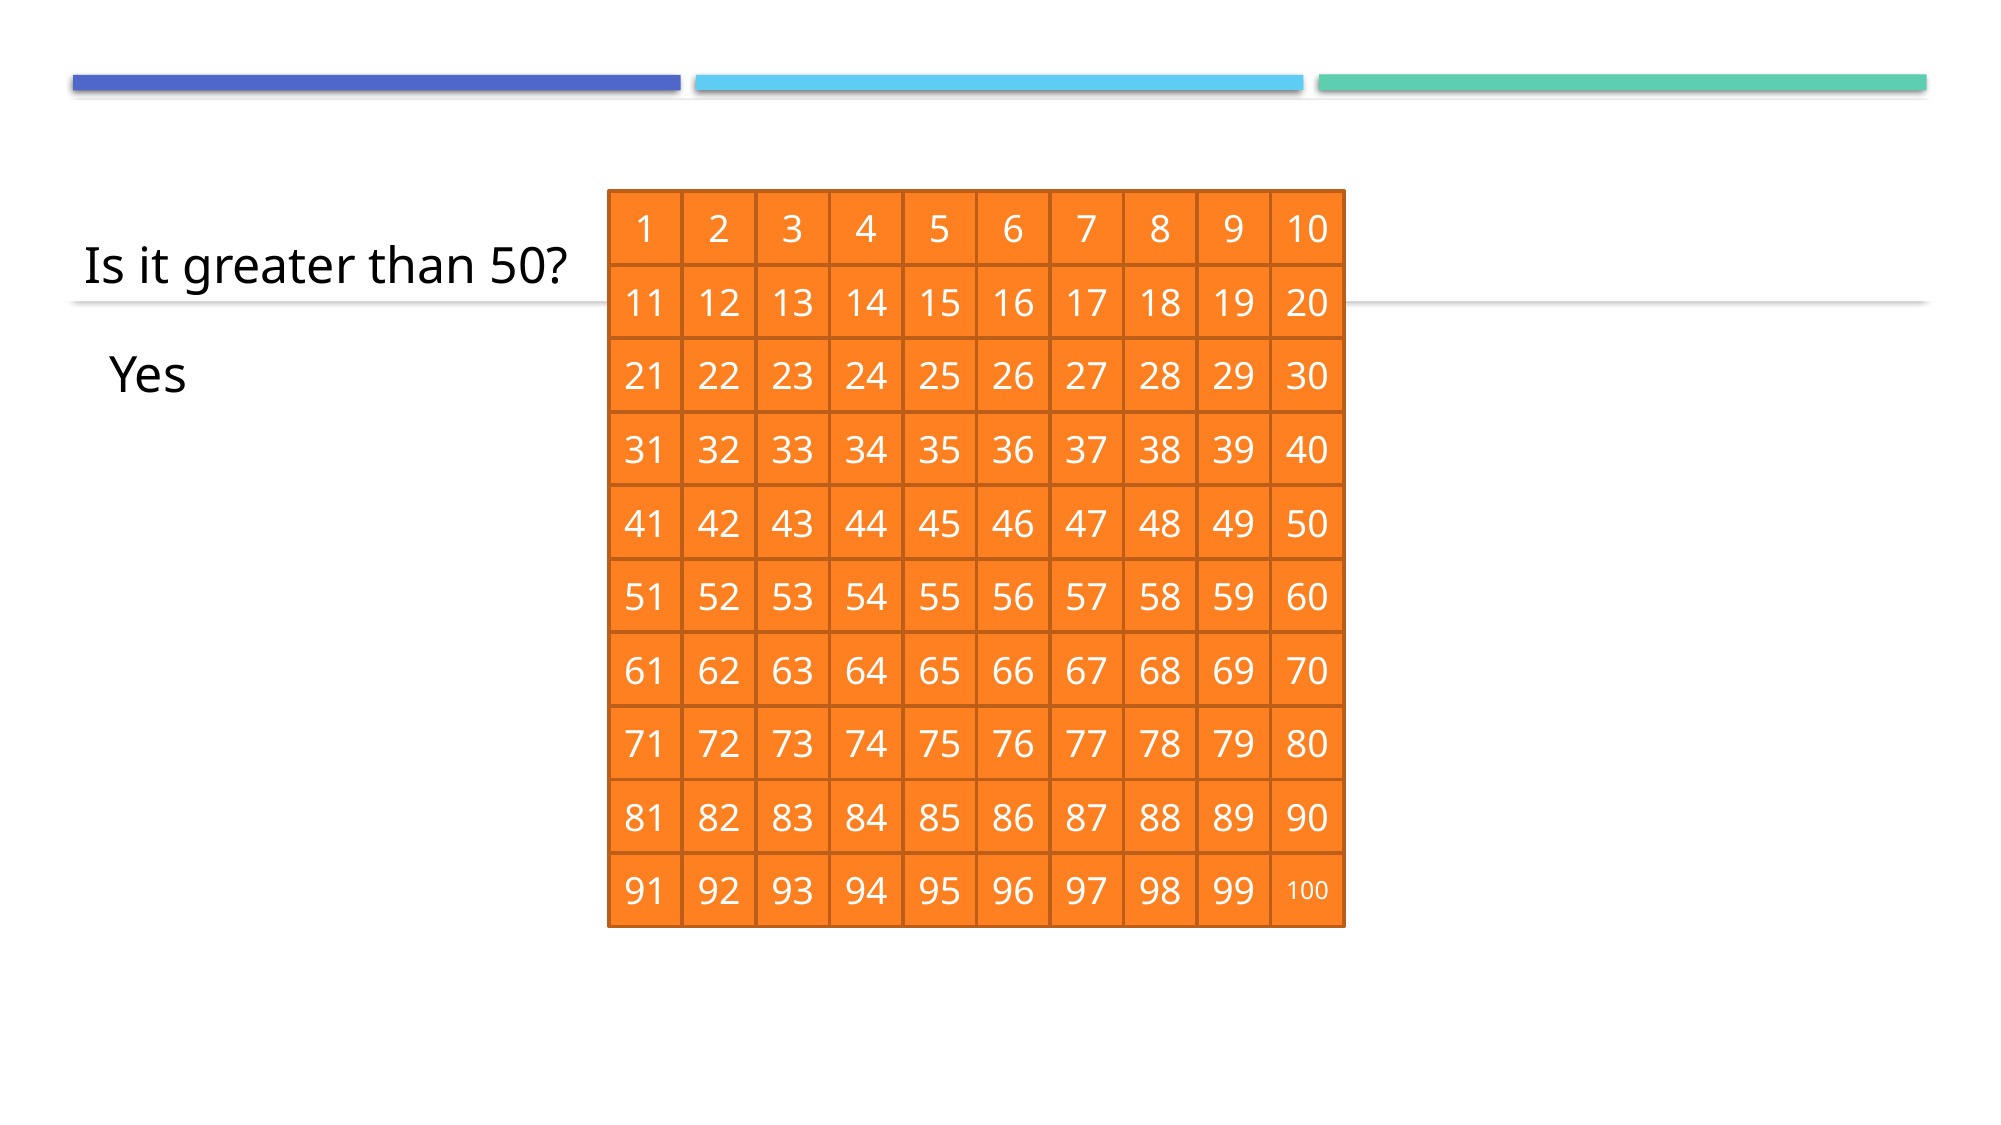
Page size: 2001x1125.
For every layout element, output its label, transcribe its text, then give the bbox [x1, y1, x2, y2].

text_box 55 [901, 557, 975, 631]
text_box 97 [1048, 851, 1122, 928]
text_box 79 [1195, 704, 1269, 778]
text_box 20 [1269, 263, 1346, 336]
text_box 48 [1122, 483, 1195, 557]
text_box 43 [754, 483, 828, 557]
text_box 98 [1122, 851, 1195, 928]
text_box 52 [681, 557, 754, 631]
text_box 73 [754, 704, 828, 778]
text_box 2 [681, 189, 754, 263]
text_box 24 [828, 336, 901, 410]
text_box 34 [828, 410, 901, 483]
text_box 5 [901, 189, 975, 263]
text_box 30 [1269, 336, 1346, 410]
text_box 75 [901, 704, 975, 778]
text_box 4 [828, 189, 901, 263]
text_box 3 [754, 189, 828, 263]
text_box 95 [901, 851, 975, 928]
text_box 45 [901, 483, 975, 557]
text_box 84 [828, 778, 901, 851]
text_box 36 [975, 410, 1048, 483]
text_box 13 [754, 263, 828, 336]
text_box 88 [1122, 778, 1195, 851]
text_box 19 [1195, 263, 1269, 336]
text_box 7 [1048, 189, 1122, 263]
text_box 16 [975, 263, 1048, 336]
text_box 63 [754, 631, 828, 704]
text_box 18 [1122, 263, 1195, 336]
text_box 10 [1269, 189, 1346, 263]
text_box 39 [1195, 410, 1269, 483]
text_box 89 [1195, 778, 1269, 851]
text_box 70 [1269, 631, 1346, 704]
text_box 14 [828, 263, 901, 336]
text_box 96 [975, 851, 1048, 928]
text_box 58 [1122, 557, 1195, 631]
text_box 31 [607, 410, 681, 483]
text_box 81 [607, 778, 681, 851]
text_box 59 [1195, 557, 1269, 631]
text_box 90 [1269, 778, 1346, 851]
text_box 22 [681, 336, 754, 410]
text_box 83 [754, 778, 828, 851]
text_box 1 [607, 189, 681, 263]
text_box 62 [681, 631, 754, 704]
text_box 87 [1048, 778, 1122, 851]
text_box 9 [1195, 189, 1269, 263]
text_box 69 [1195, 631, 1269, 704]
text_box 38 [1122, 410, 1195, 483]
text_box 64 [828, 631, 901, 704]
text_box 44 [828, 483, 901, 557]
text_box 41 [607, 483, 681, 557]
text_box Yes [94, 335, 202, 411]
text_box 68 [1122, 631, 1195, 704]
text_box 40 [1269, 410, 1346, 483]
text_box 56 [975, 557, 1048, 631]
text_box 77 [1048, 704, 1122, 778]
text_box 82 [681, 778, 754, 851]
text_box 100 [1269, 851, 1346, 928]
text_box 66 [975, 631, 1048, 704]
text_box 33 [754, 410, 828, 483]
text_box 72 [681, 704, 754, 778]
text_box 27 [1048, 336, 1122, 410]
text_box 74 [828, 704, 901, 778]
text_box 67 [1048, 631, 1122, 704]
text_box [0, 98, 2000, 303]
text_box 11 [607, 263, 681, 336]
text_box 92 [681, 851, 754, 928]
text_box 71 [607, 704, 681, 778]
text_box 42 [681, 483, 754, 557]
text_box Is it greater than 50? [69, 226, 584, 302]
text_box 54 [828, 557, 901, 631]
text_box 32 [681, 410, 754, 483]
text_box 99 [1195, 851, 1269, 928]
text_box 29 [1195, 336, 1269, 410]
text_box 46 [975, 483, 1048, 557]
text_box 28 [1122, 336, 1195, 410]
text_box 93 [754, 851, 828, 928]
text_box 91 [607, 851, 681, 928]
text_box 50 [1269, 483, 1346, 557]
text_box 53 [754, 557, 828, 631]
text_box 23 [754, 336, 828, 410]
text_box 37 [1048, 410, 1122, 483]
text_box 85 [901, 778, 975, 851]
text_box 15 [901, 263, 975, 336]
text_box 49 [1195, 483, 1269, 557]
text_box 21 [607, 336, 681, 410]
text_box 94 [828, 851, 901, 928]
text_box 78 [1122, 704, 1195, 778]
text_box 65 [901, 631, 975, 704]
text_box 35 [901, 410, 975, 483]
text_box 25 [901, 336, 975, 410]
text_box 61 [607, 631, 681, 704]
text_box 47 [1048, 483, 1122, 557]
text_box 8 [1122, 189, 1195, 263]
text_box 57 [1048, 557, 1122, 631]
text_box 26 [975, 336, 1048, 410]
text_box 12 [681, 263, 754, 336]
text_box 6 [975, 189, 1048, 263]
text_box 17 [1048, 263, 1122, 336]
text_box 80 [1269, 704, 1346, 778]
text_box 86 [975, 778, 1048, 851]
text_box 76 [975, 704, 1048, 778]
text_box 60 [1269, 557, 1346, 631]
text_box 51 [607, 557, 681, 631]
